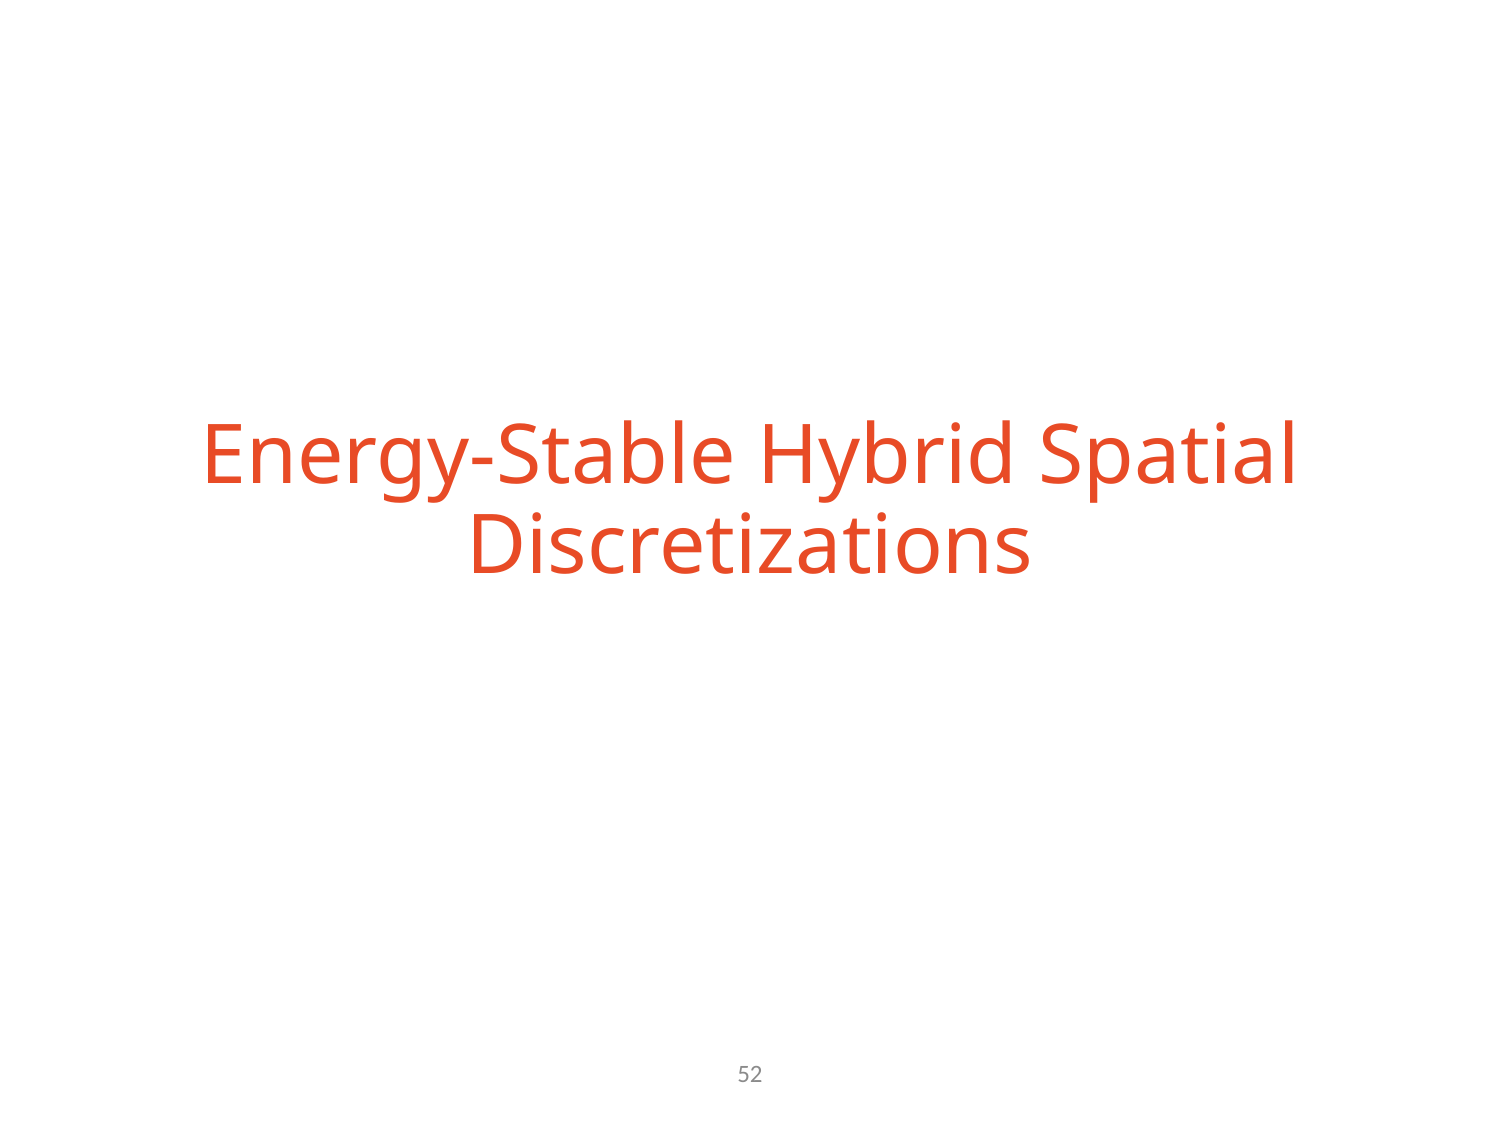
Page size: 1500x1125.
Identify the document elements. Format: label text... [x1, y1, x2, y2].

slide_number 52 [718, 1042, 782, 1103]
title Energy-Stable Hybrid Spatial Discretizations [44, 405, 1456, 599]
